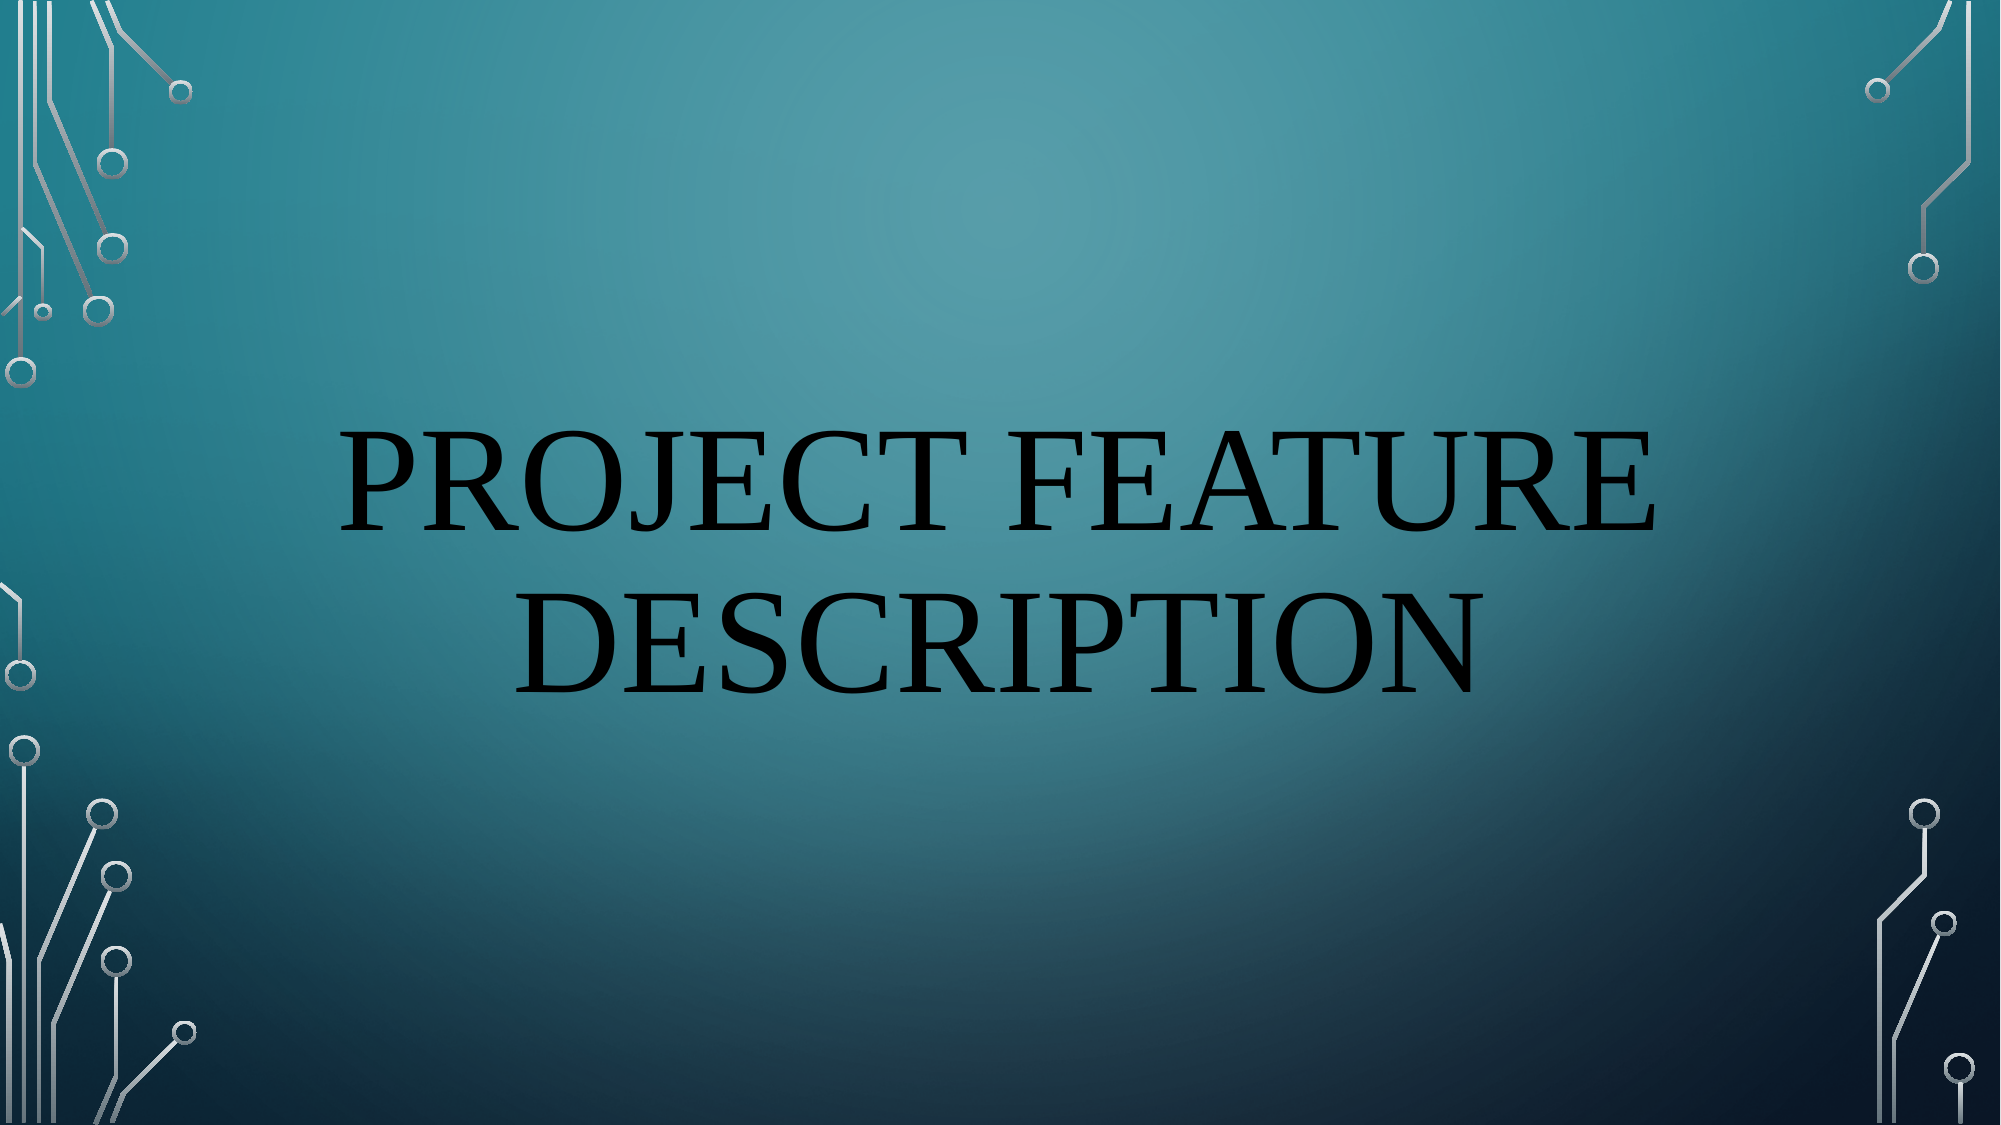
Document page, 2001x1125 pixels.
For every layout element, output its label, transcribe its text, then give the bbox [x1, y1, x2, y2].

picture [172, 84, 189, 101]
picture [100, 152, 124, 176]
picture [0, 0, 2001, 1125]
picture [1869, 82, 1886, 99]
title PROJECT FEATURE DESCRIPTION [232, 102, 1767, 1023]
picture [104, 949, 128, 973]
picture [8, 663, 32, 687]
